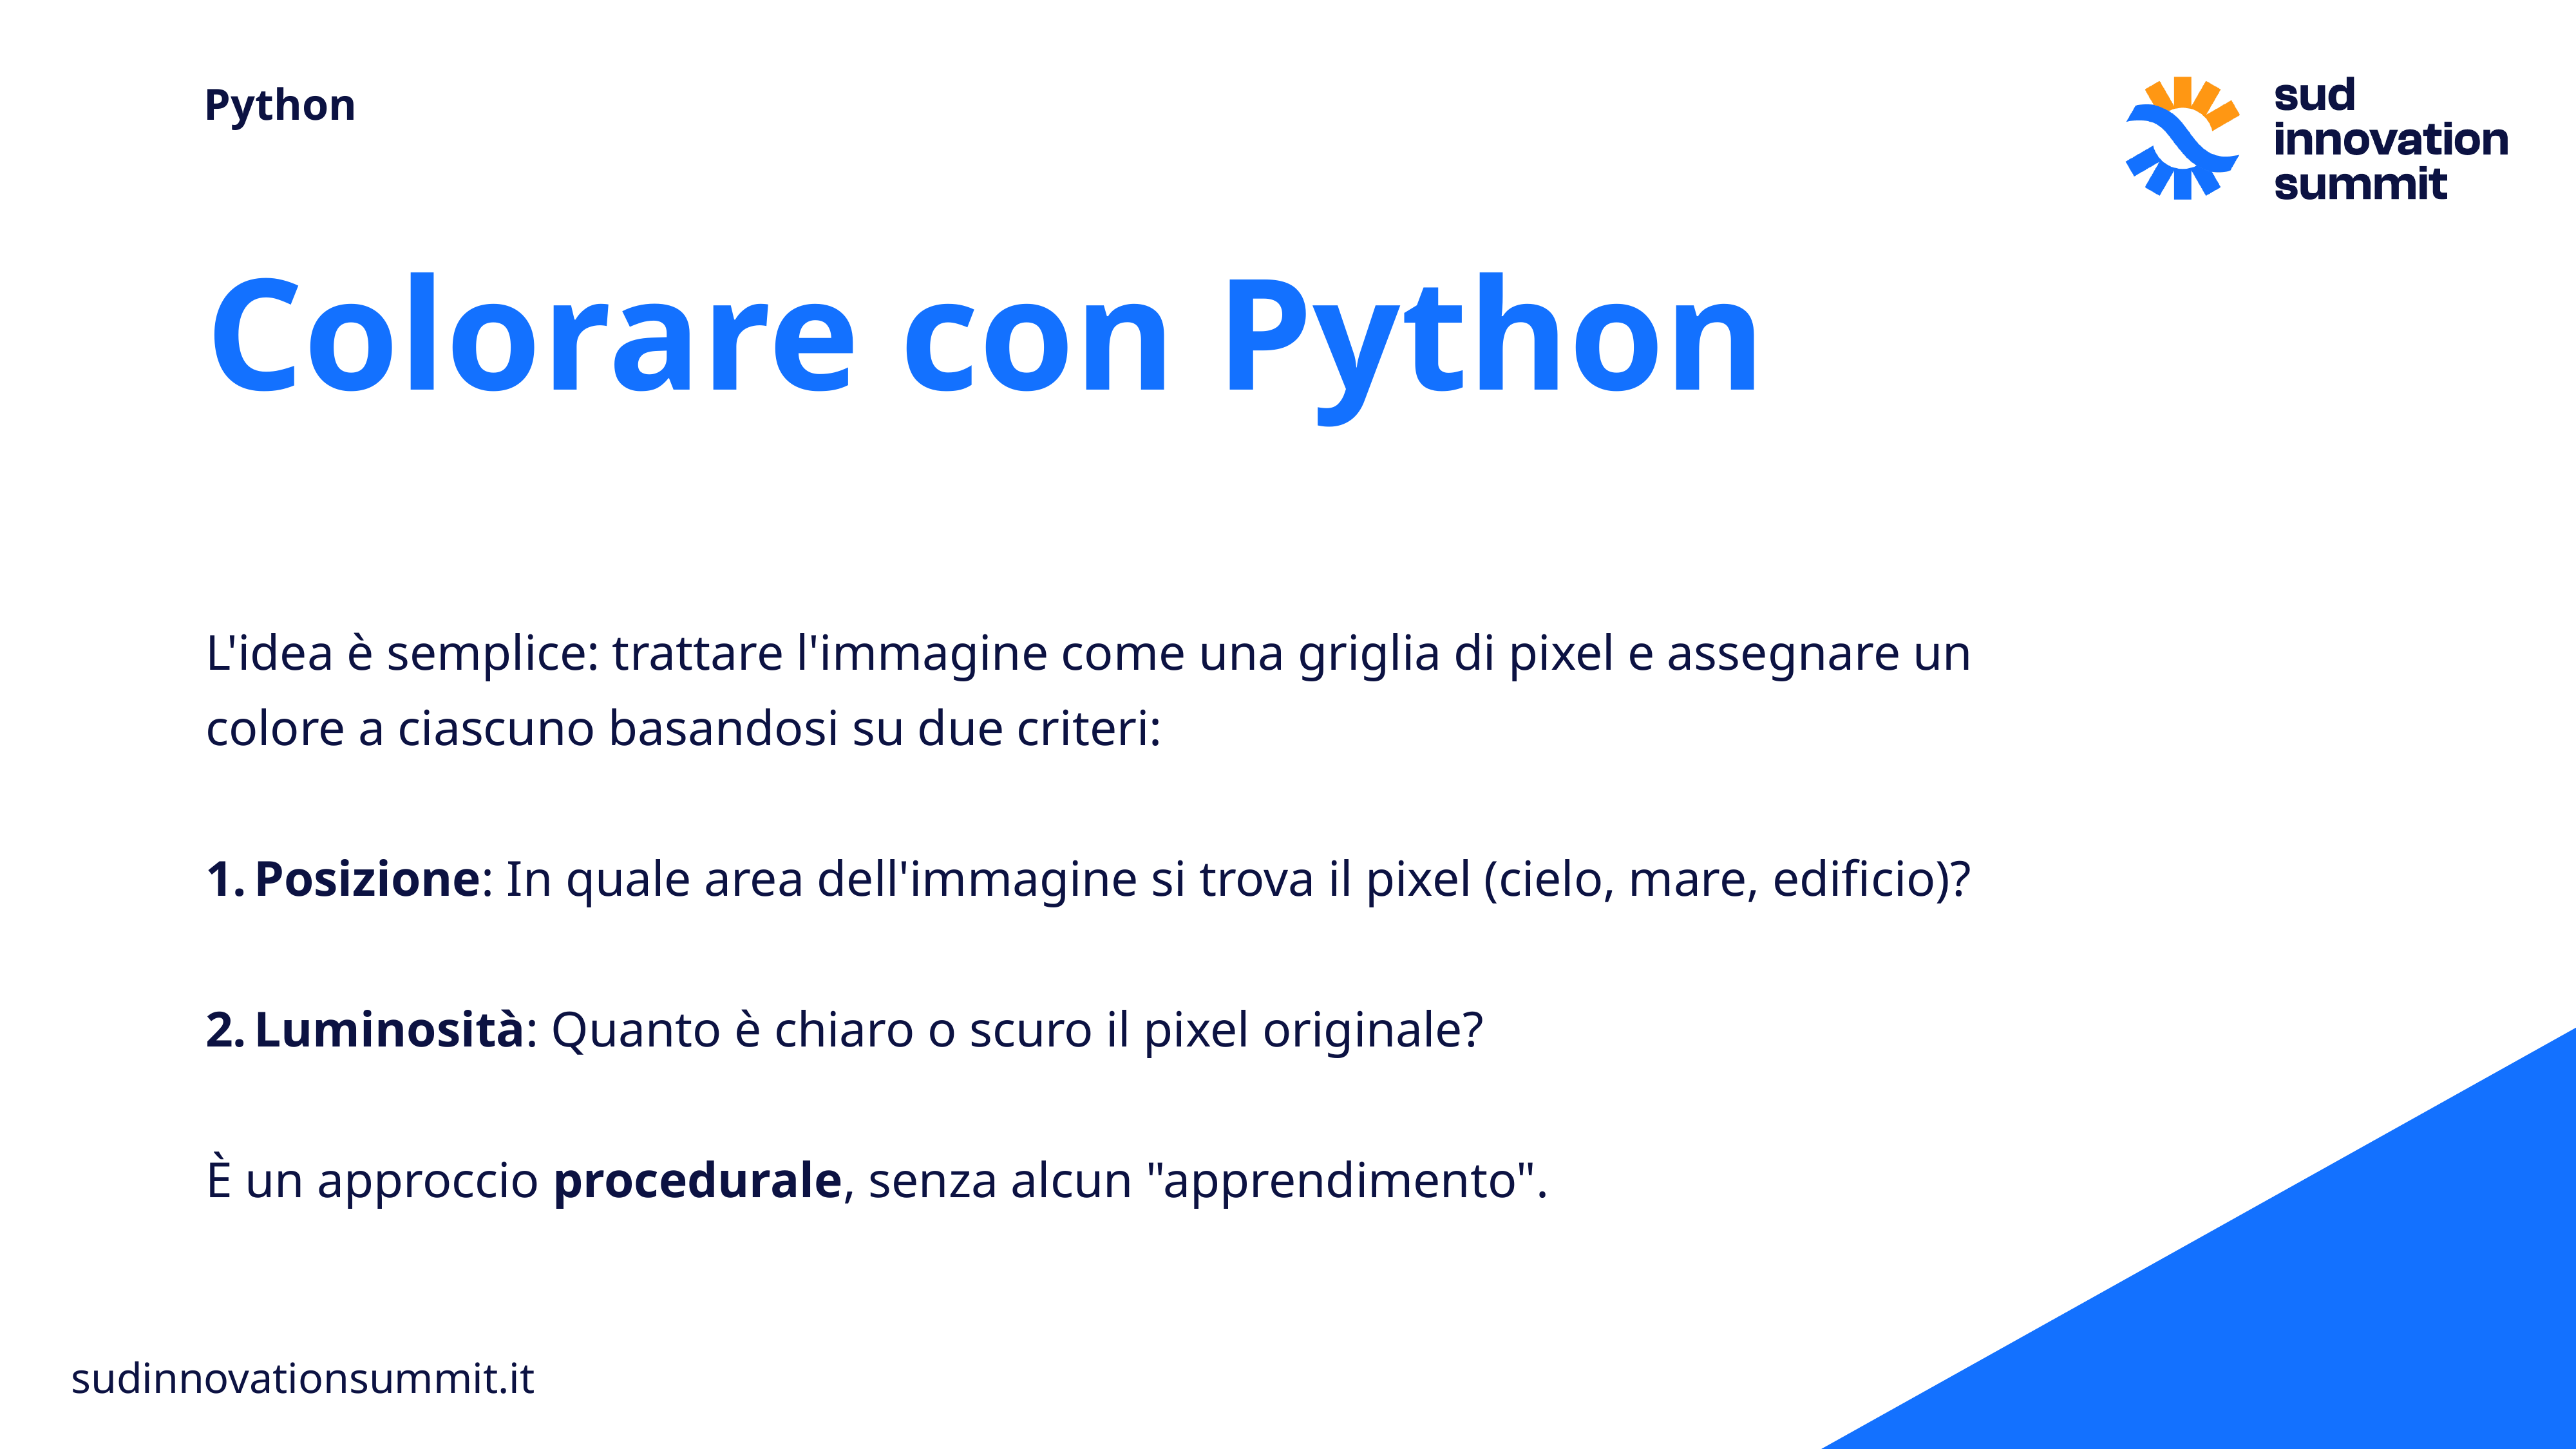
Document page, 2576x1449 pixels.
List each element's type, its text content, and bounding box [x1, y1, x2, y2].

text_box sudinnovationsummit.it [65, 1352, 583, 1408]
picture [2125, 77, 2508, 200]
text_box Colorare con Python [200, 280, 2083, 421]
text_box Python [198, 77, 930, 135]
text_box [1821, 1027, 2576, 1449]
text_box L'idea è semplice: trattare l'immagine come una griglia di pixel e assegnare un colore a ciascuno basandosi su due criteri: Posizione: In quale area dell'immagine si trova il pixel (cielo, mare, edificio)? Luminosità: Quanto è chiaro o scuro il pixel originale? È un approccio procedurale, senza alcun "apprendimento". [200, 599, 2083, 1213]
